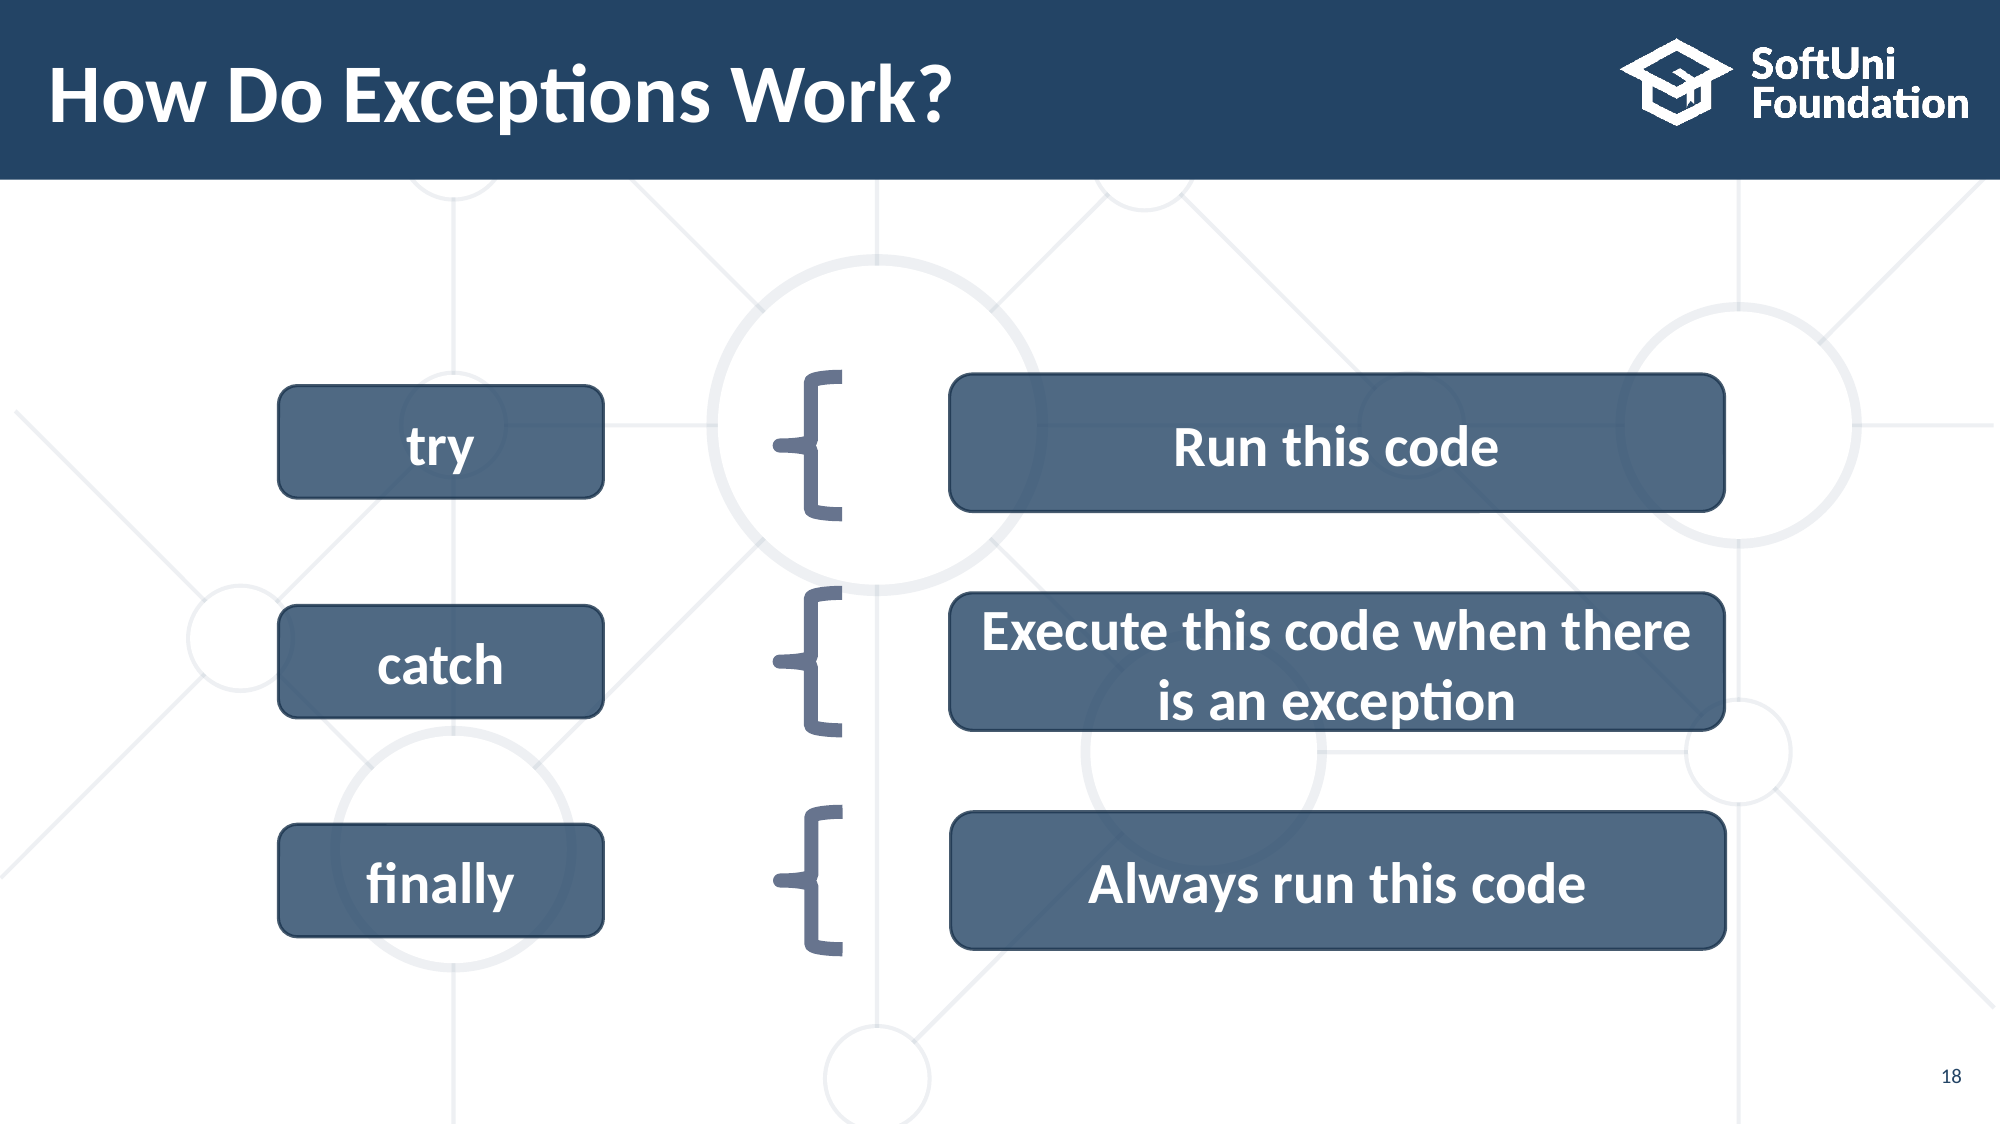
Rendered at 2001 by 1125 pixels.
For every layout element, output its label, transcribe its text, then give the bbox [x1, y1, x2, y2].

text_box Run this code [947, 371, 1727, 514]
picture [1619, 38, 1968, 126]
text_box Execute this code when there is an exception [947, 590, 1727, 733]
text_box catch [276, 603, 606, 721]
text_box finally [276, 822, 606, 939]
text_box [779, 811, 843, 951]
text_box [778, 592, 843, 732]
text_box Always run this code [948, 809, 1728, 952]
title How Do Exceptions Work? [31, 16, 1591, 162]
text_box [778, 376, 843, 516]
slide_number 18 [1897, 1049, 1968, 1101]
text_box try [276, 383, 606, 501]
